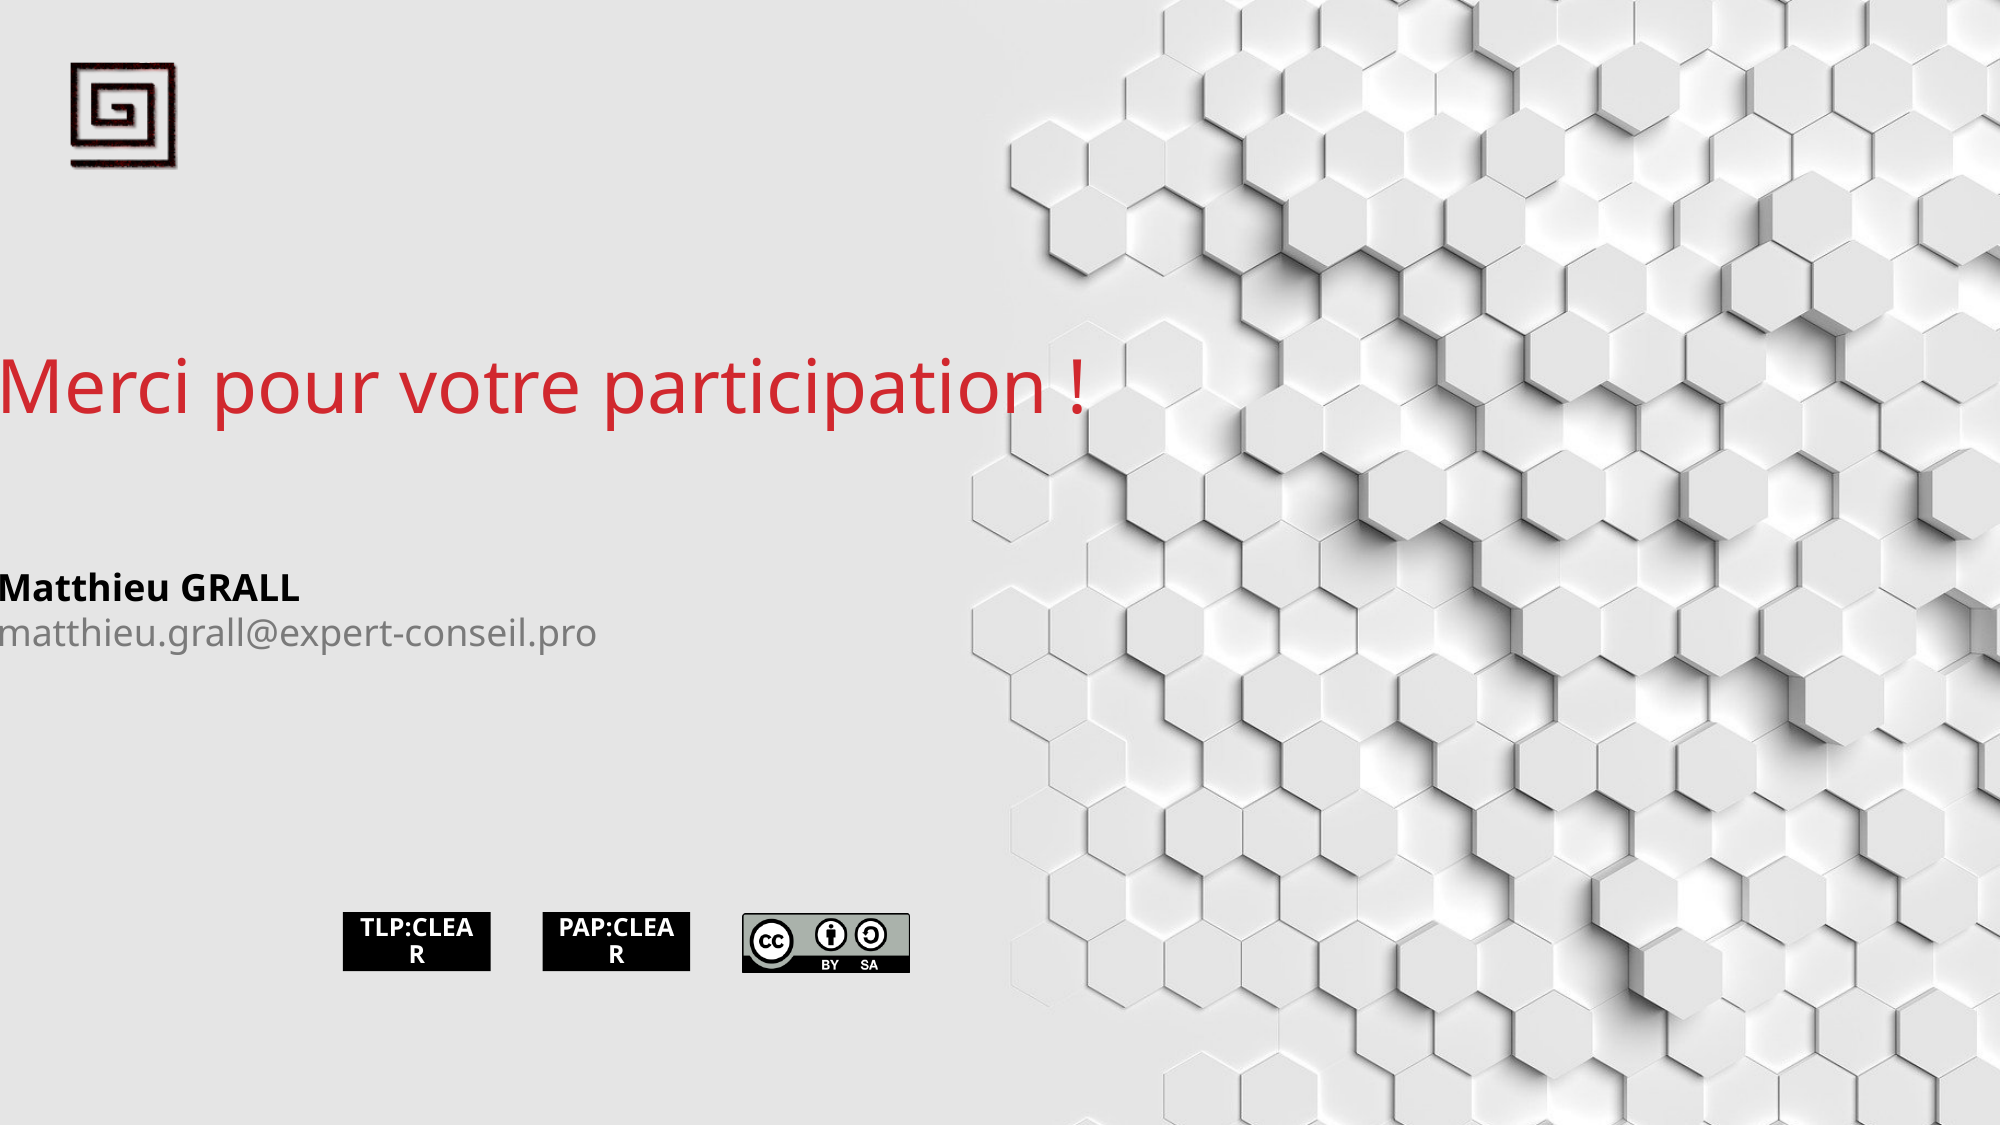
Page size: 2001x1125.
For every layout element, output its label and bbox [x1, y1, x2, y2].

list [342, 912, 491, 972]
text_box [0, 331, 1104, 661]
picture [0, 0, 2000, 1125]
list [542, 912, 691, 972]
